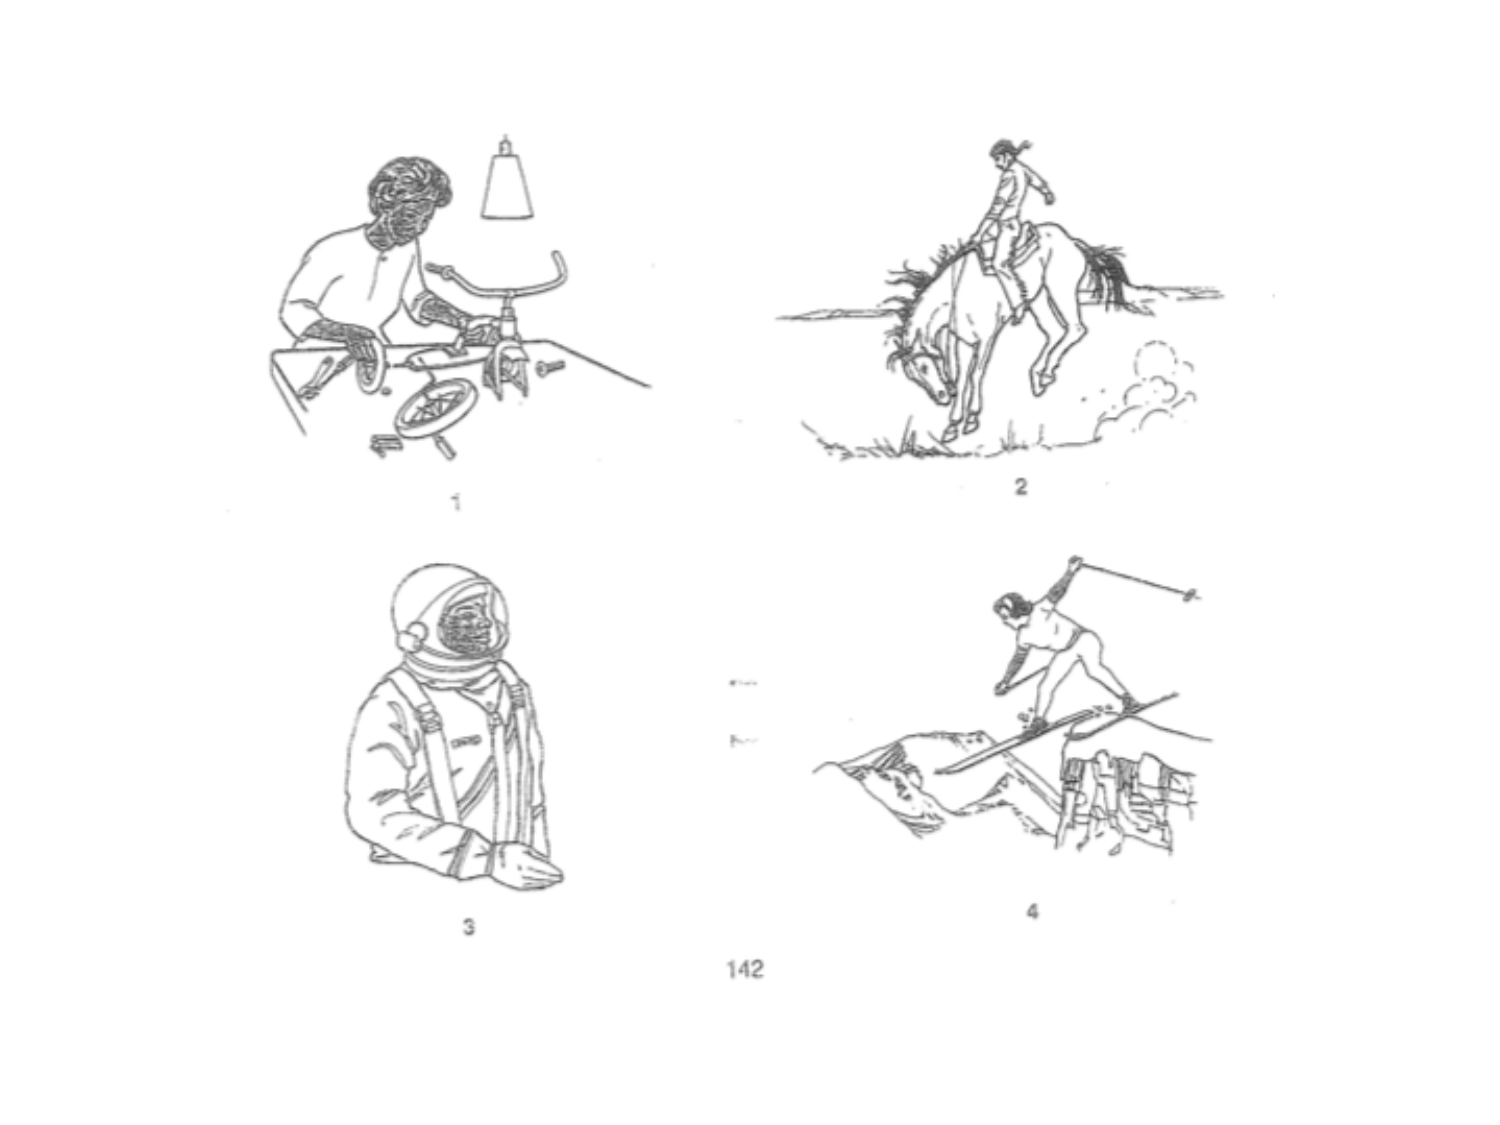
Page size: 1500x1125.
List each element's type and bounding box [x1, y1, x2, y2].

picture [222, 124, 1276, 1001]
